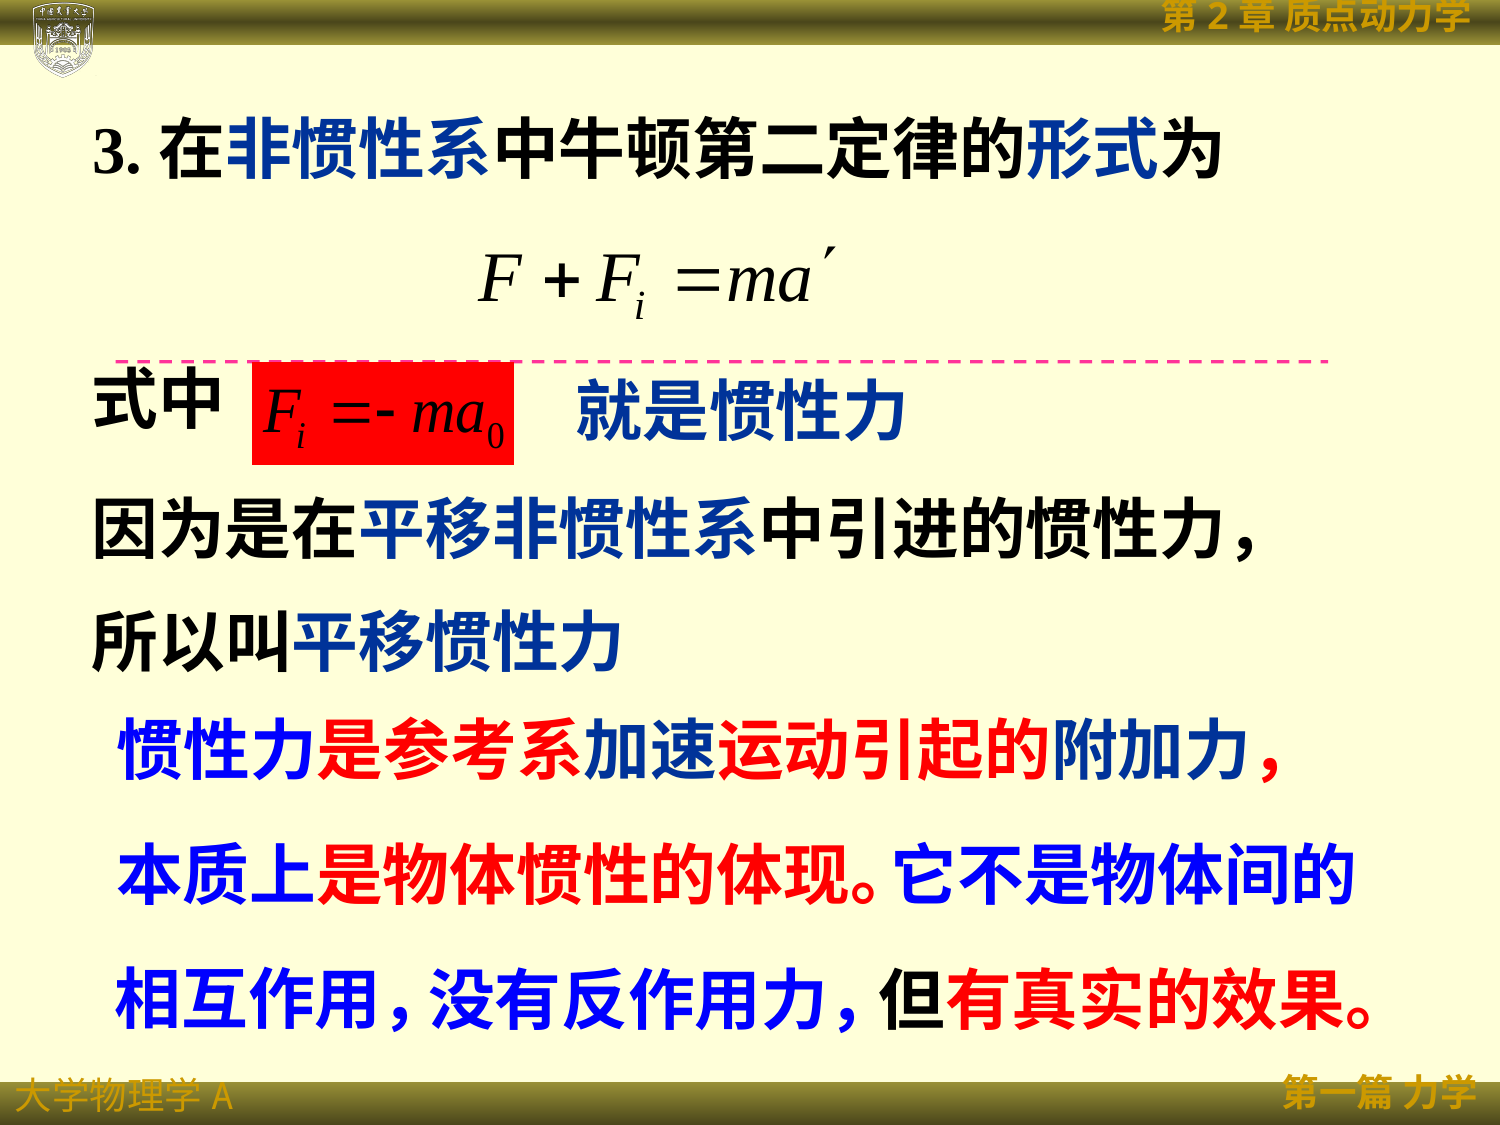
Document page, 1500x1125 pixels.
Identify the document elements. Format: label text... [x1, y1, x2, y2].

picture [29, 0, 97, 79]
text_box 惯性力是参考系加速运动引起的附加力， [101, 700, 1333, 795]
text_box 但有真实的效果。 [863, 950, 1428, 1045]
text_box 相互作用， [99, 949, 493, 1045]
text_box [52, 98, 1329, 362]
text_box 本质上是物体惯性的体现。 [101, 825, 875, 920]
text_box 因为是在平移非惯性系中引进的惯性力， 所以叫平移惯性力 [76, 479, 1365, 688]
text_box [76, 349, 515, 466]
text_box 它不是物体间的 [875, 825, 1373, 920]
text_box 没有反作用力， [413, 950, 863, 1045]
text_box 就是惯性力 [560, 369, 965, 457]
